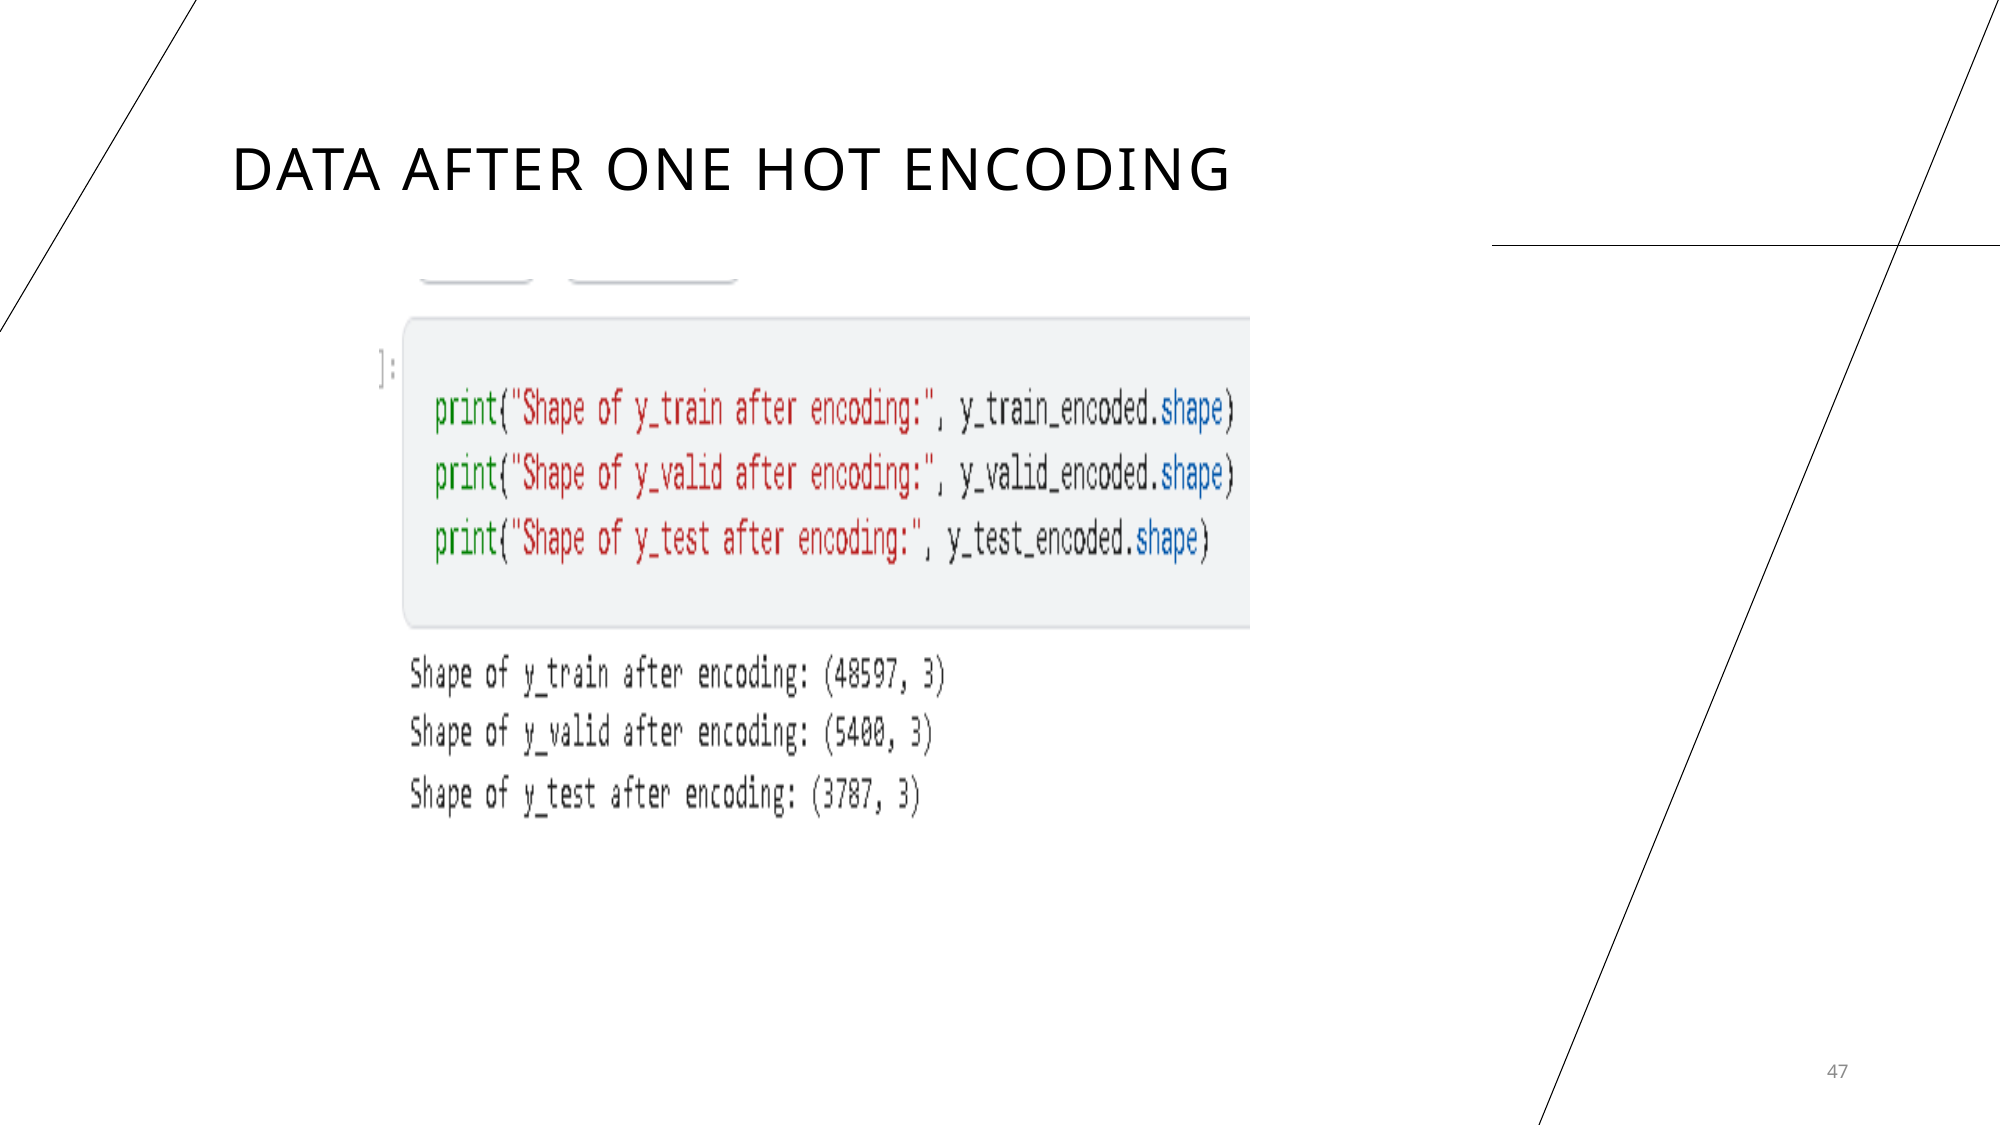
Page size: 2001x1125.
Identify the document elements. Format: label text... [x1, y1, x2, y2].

slide_number 47 [1701, 1042, 1864, 1103]
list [379, 279, 1250, 877]
title DAta after One Hot Encoding [216, 43, 1413, 211]
